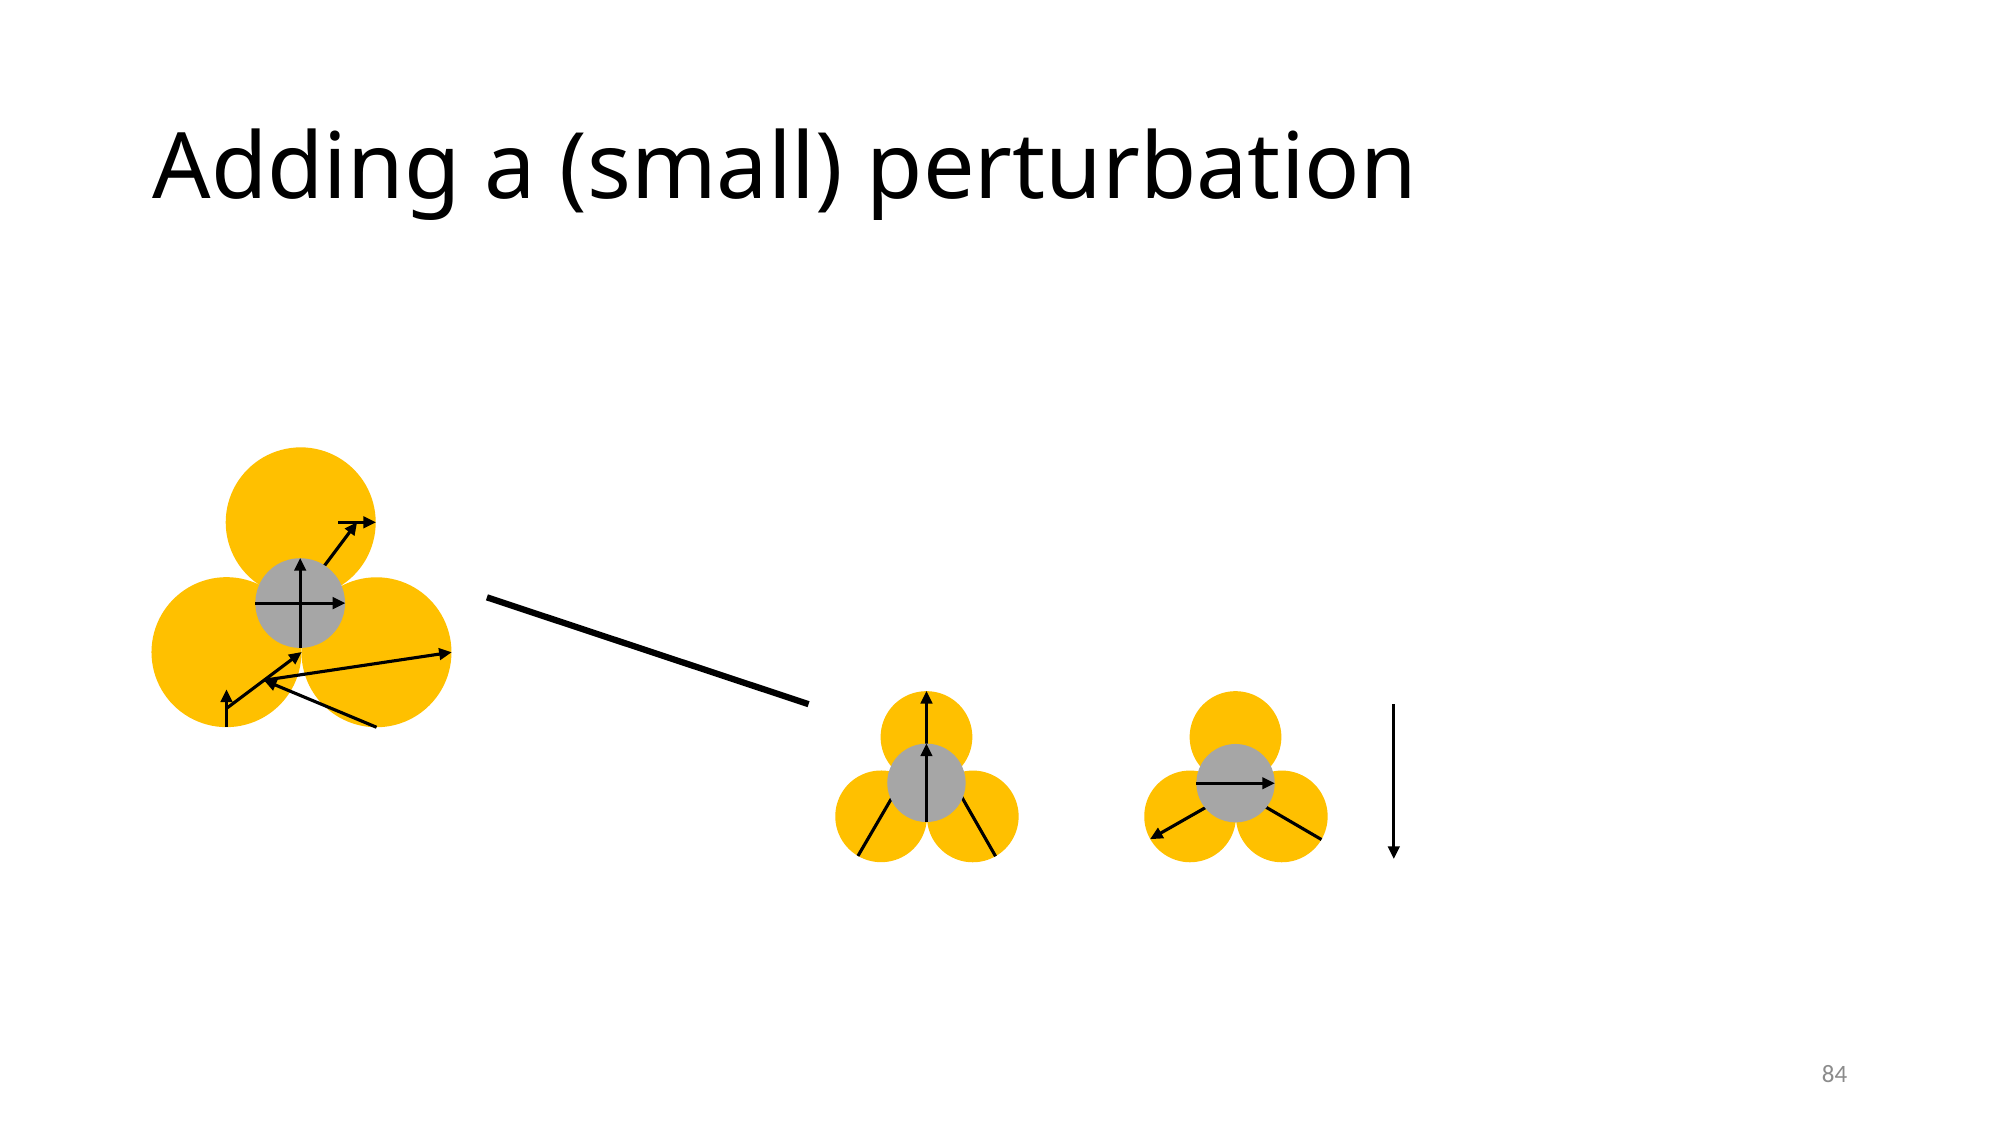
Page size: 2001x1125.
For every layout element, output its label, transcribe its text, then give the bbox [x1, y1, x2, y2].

text_box [300, 576, 453, 728]
title Adding a (small) perturbation [137, 59, 1863, 278]
text_box [1143, 770, 1236, 863]
text_box [1260, 810, 1276, 816]
text_box [886, 743, 926, 823]
text_box [254, 557, 300, 649]
text_box [857, 822, 881, 863]
text_box [225, 446, 377, 584]
text_box [834, 769, 889, 856]
text_box [1189, 690, 1282, 766]
slide_number 83 [1412, 1042, 1863, 1103]
text_box [880, 690, 973, 766]
text_box [973, 822, 994, 863]
text_box [150, 576, 301, 728]
text_box [973, 770, 1020, 858]
text_box [927, 743, 967, 823]
text_box [964, 770, 972, 810]
text_box [1235, 817, 1322, 863]
text_box [301, 557, 346, 603]
text_box [1195, 743, 1235, 816]
text_box [882, 803, 927, 863]
text_box [1236, 743, 1276, 816]
text_box [1214, 817, 1235, 823]
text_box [486, 597, 809, 705]
text_box [1269, 770, 1329, 838]
text_box [926, 803, 972, 863]
text_box [300, 604, 346, 649]
text_box [1236, 817, 1257, 823]
